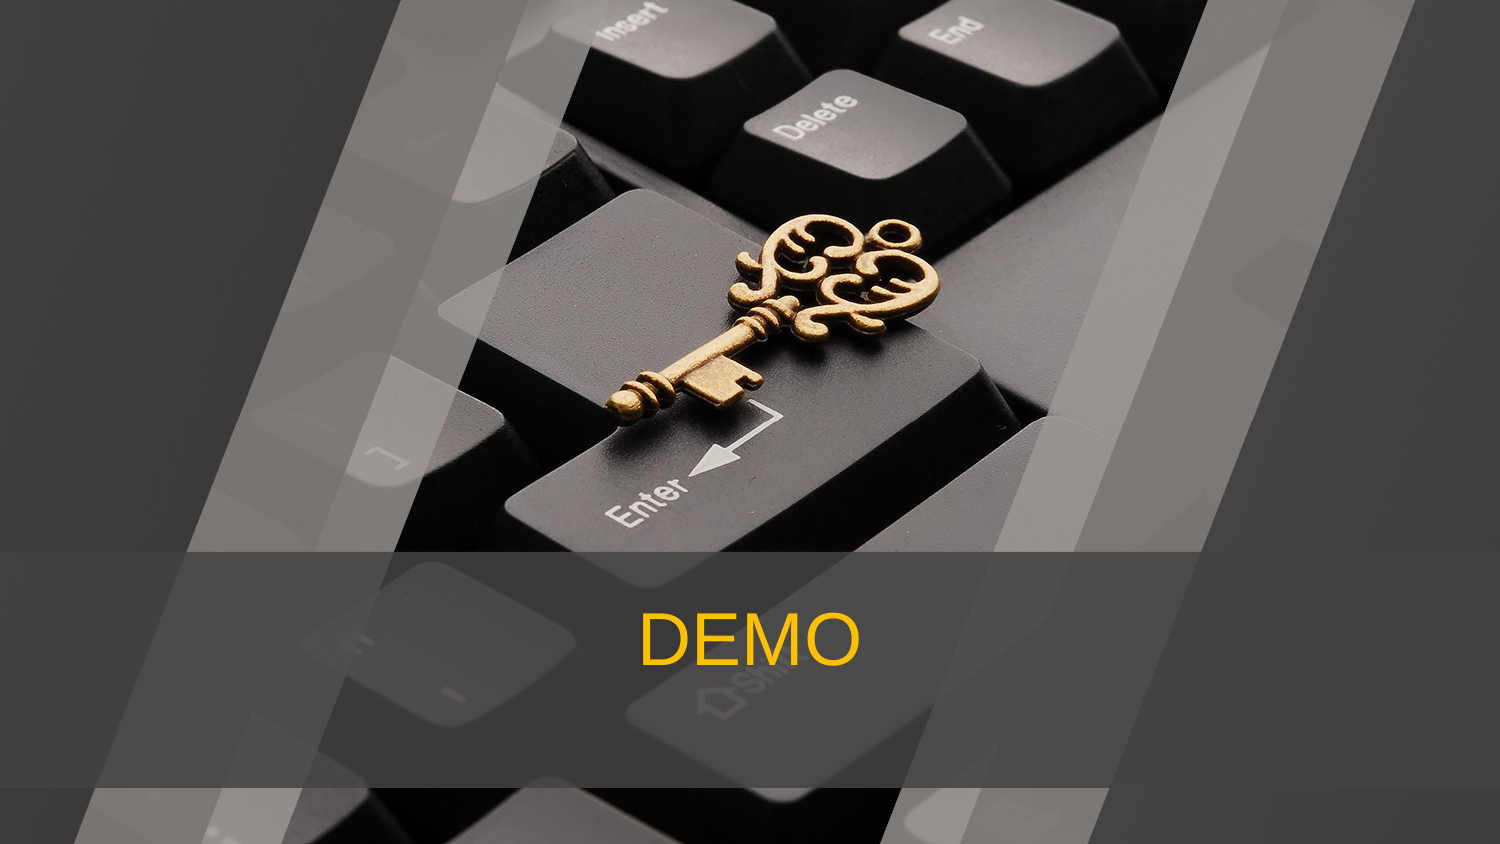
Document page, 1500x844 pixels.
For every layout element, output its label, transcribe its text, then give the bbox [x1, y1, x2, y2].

picture [0, 788, 1500, 844]
picture [0, 0, 1500, 551]
list DEMO [0, 588, 1500, 683]
